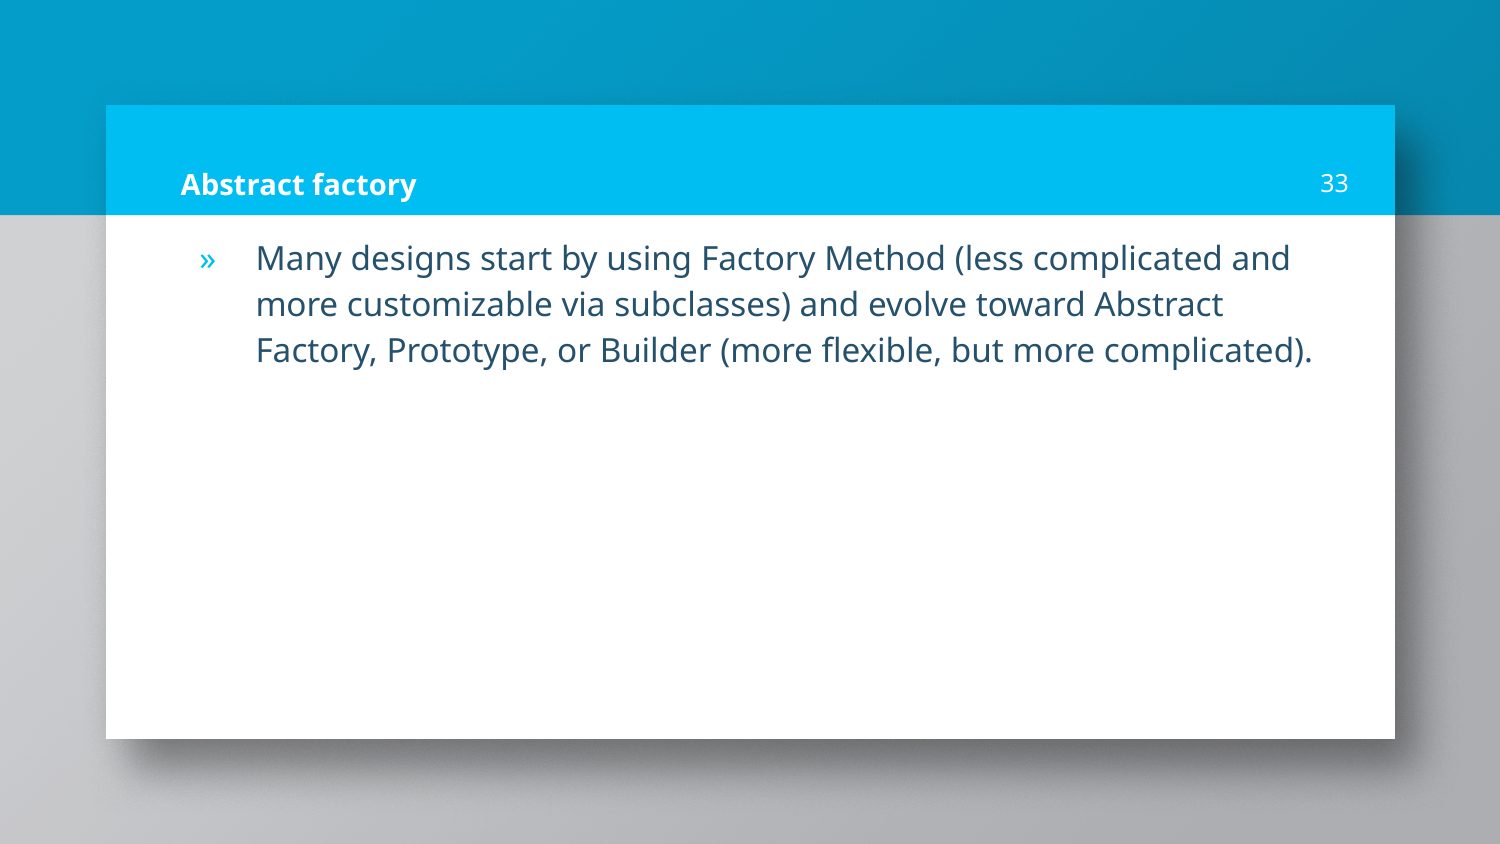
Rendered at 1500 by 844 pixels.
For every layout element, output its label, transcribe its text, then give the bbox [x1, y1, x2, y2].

list Many designs start by using Factory Method (less complicated and more customizable via subclasses) and evolve toward Abstract Factory, Prototype, or Builder (more flexible, but more complicated). [165, 216, 1336, 673]
title Abstract factory [165, 106, 1273, 216]
picture [0, 216, 1500, 844]
slide_number 33 [1273, 106, 1364, 217]
